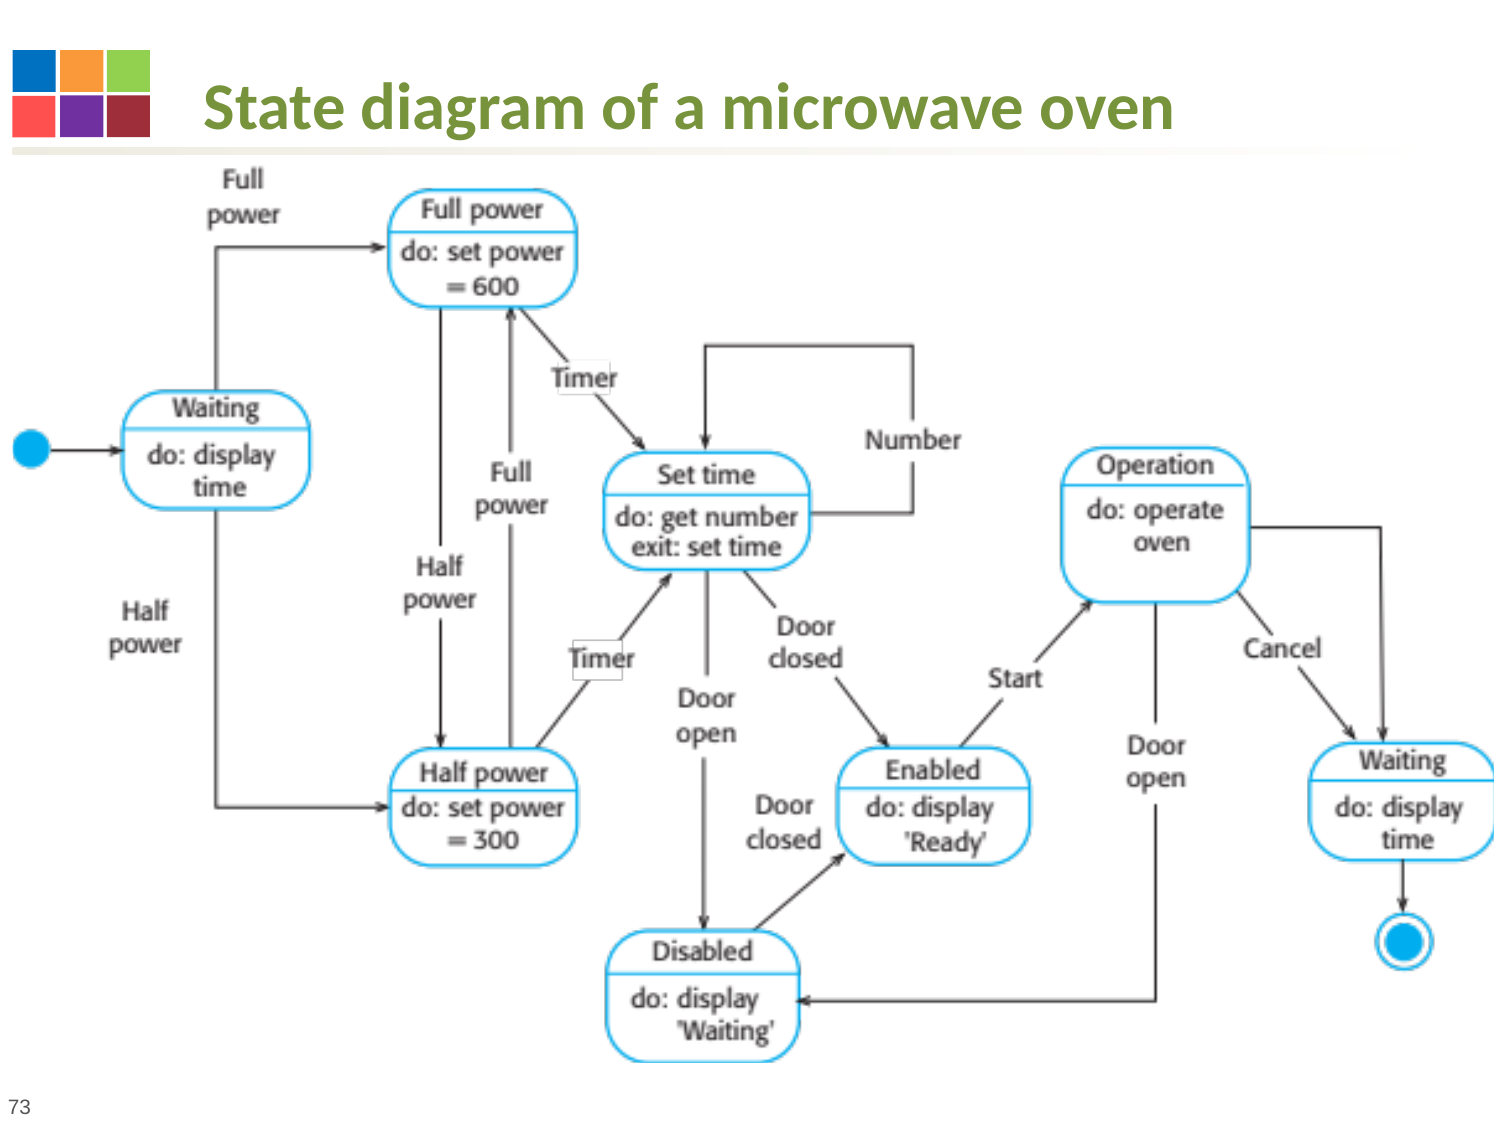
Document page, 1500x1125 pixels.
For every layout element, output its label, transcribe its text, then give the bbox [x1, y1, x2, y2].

picture [12, 162, 1495, 1063]
title State diagram of a microwave oven [188, 24, 1468, 150]
